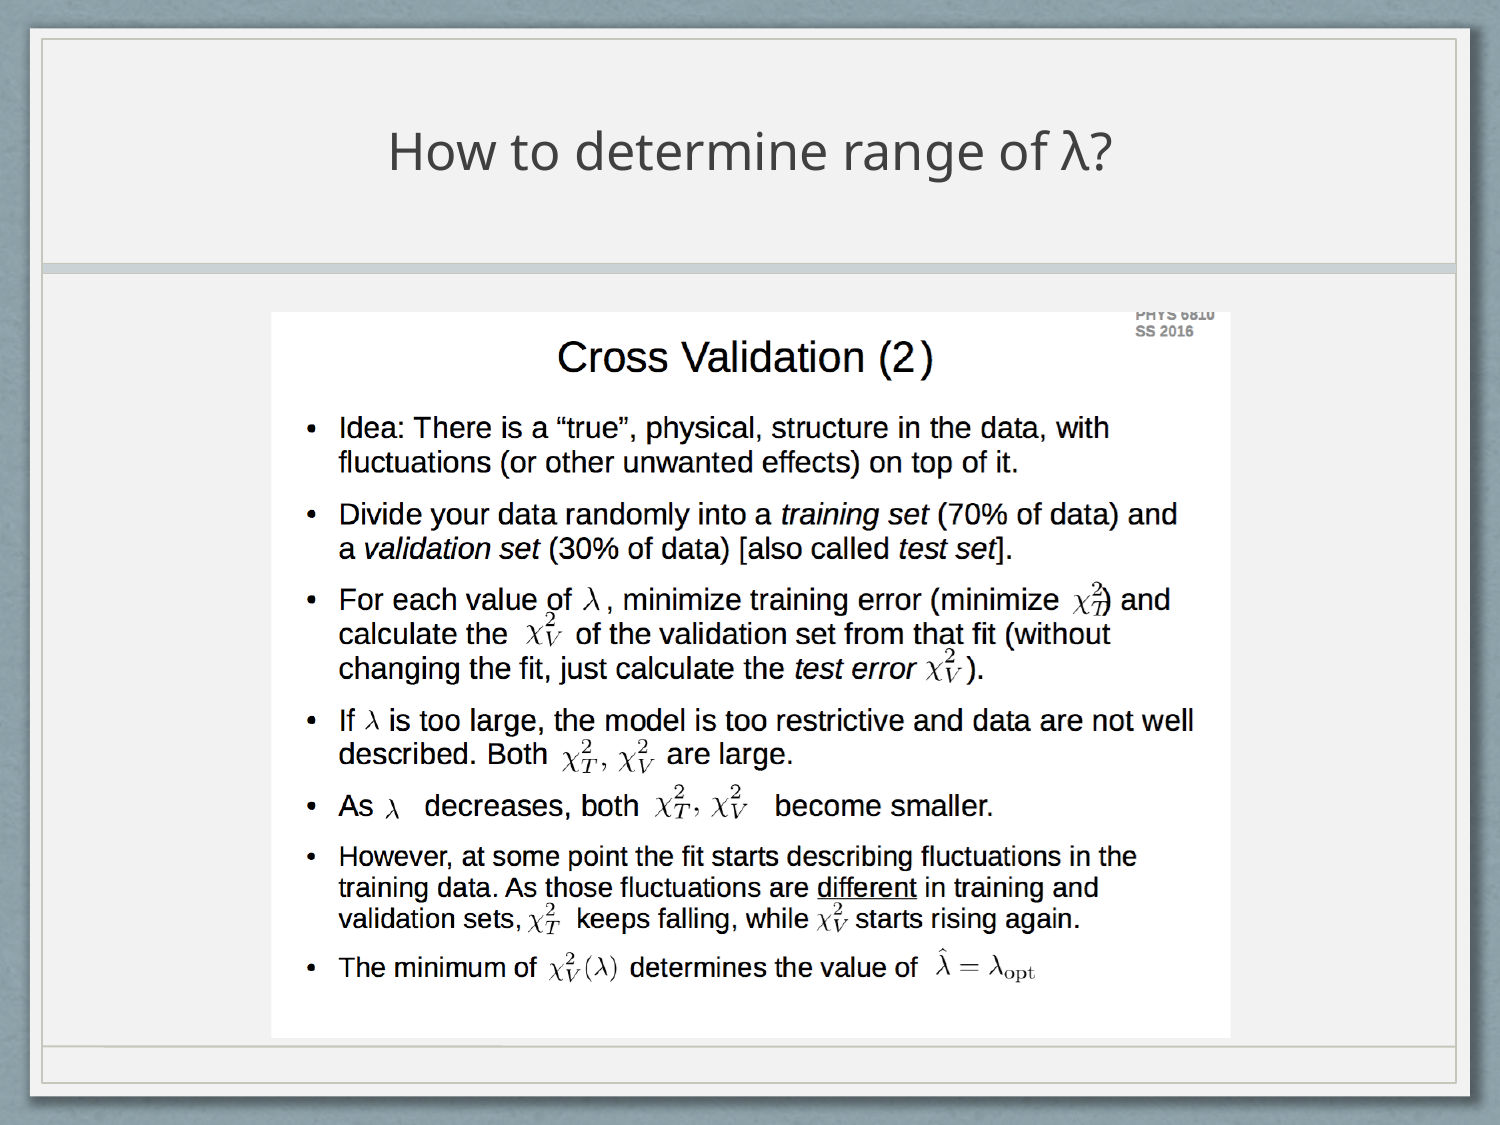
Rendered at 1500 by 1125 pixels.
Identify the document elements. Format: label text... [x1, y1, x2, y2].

title How to determine range of λ? [147, 40, 1353, 260]
picture [270, 311, 1232, 1039]
